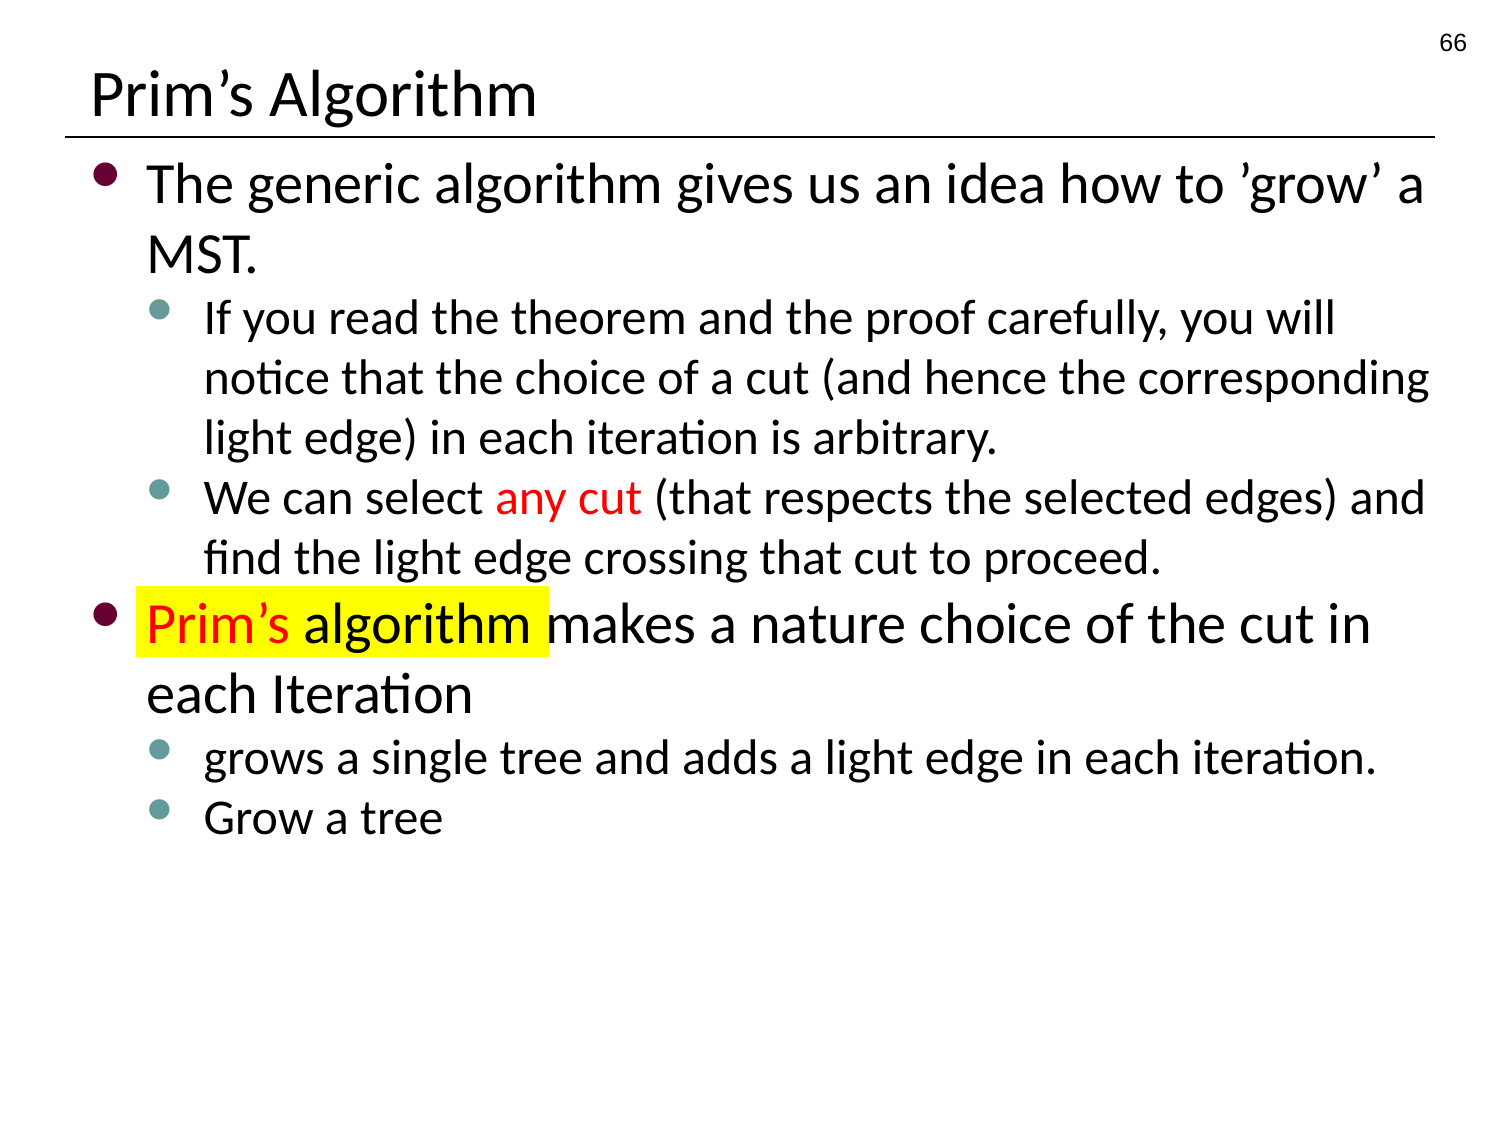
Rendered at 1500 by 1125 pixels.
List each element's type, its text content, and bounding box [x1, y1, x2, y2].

list The generic algorithm gives us an idea how to ’grow’ a MST. If you read the theorem and the proof carefully, you will notice that the choice of a cut (and hence the corresponding light edge) in each iteration is arbitrary. We can select any cut (that respects the selected edges) and find the light edge crossing that cut to proceed. Prim’s algorithm makes a nature choice of the cut in each Iteration grows a single tree and adds a light edge in each iteration. Grow a tree [75, 137, 1447, 1083]
slide_number 66 [1131, 18, 1483, 62]
title Prim’s Algorithm [75, 20, 1425, 138]
